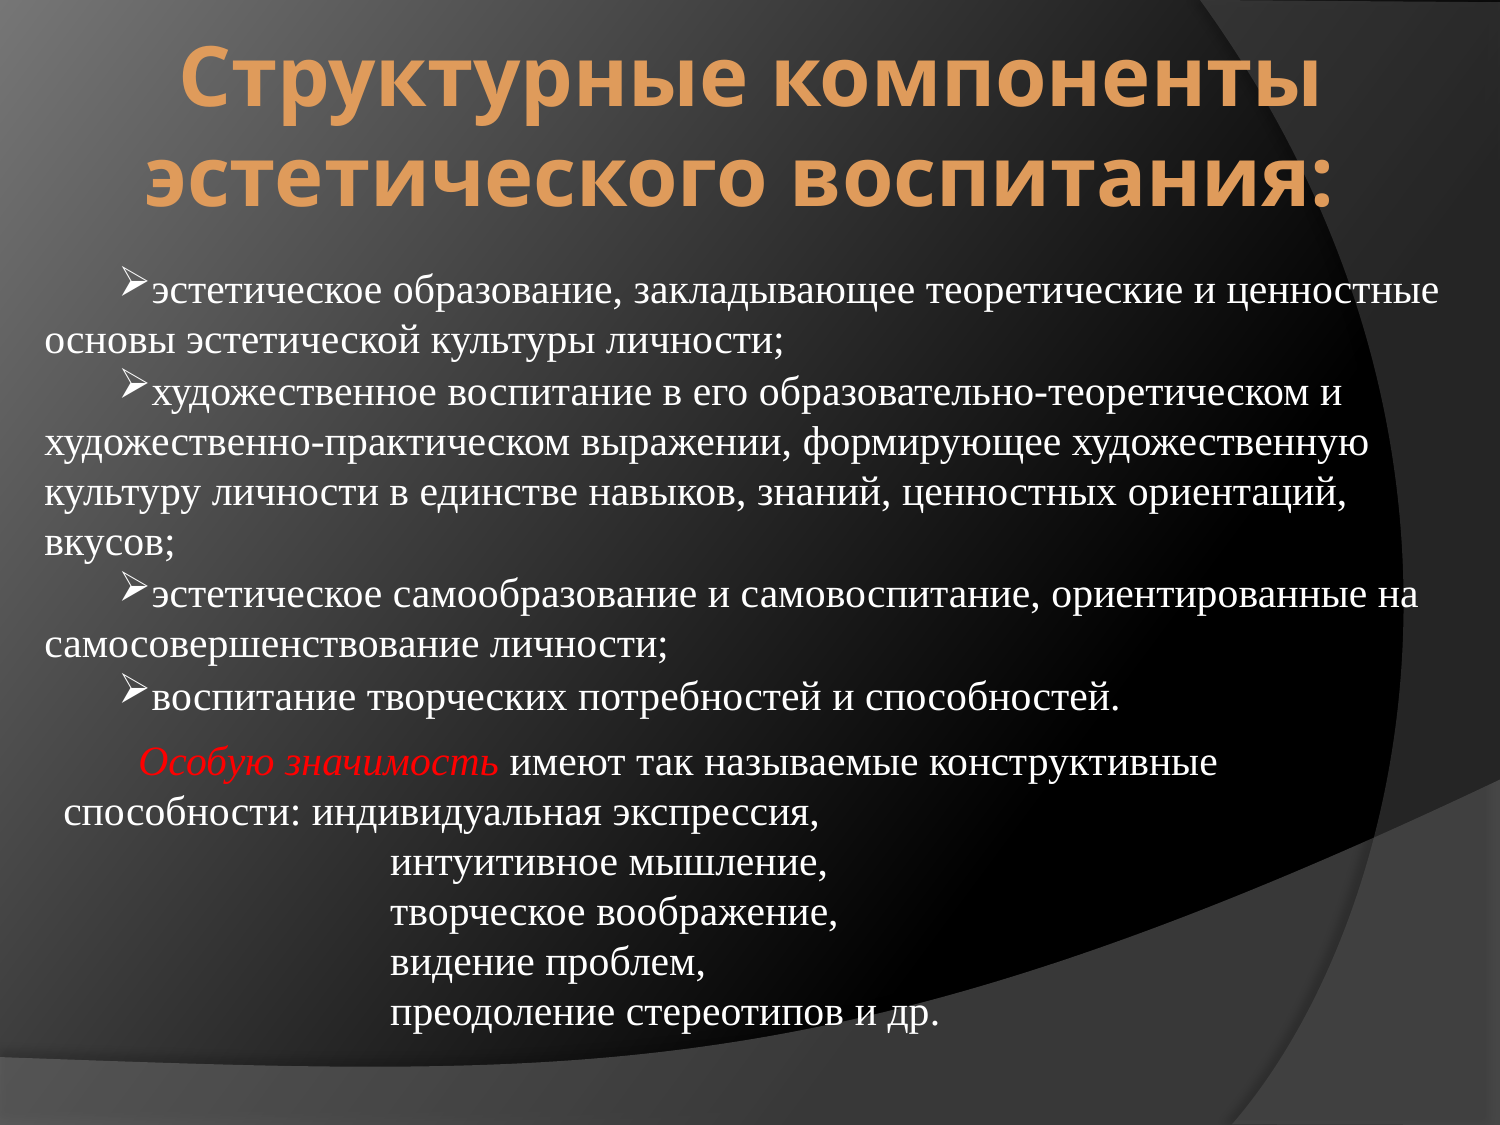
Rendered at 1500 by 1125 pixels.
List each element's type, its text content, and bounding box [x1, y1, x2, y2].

text_box эстетическое образование, закладывающее теоретические и ценностные основы эстетической культуры личности; художественное воспитание в его образовательно-теоретическом и художественно-практическом выражении, формирующее художественную культуру личности в единстве навыков, знаний, ценностных ориентаций, вкусов; эстетическое самообразование и самовоспитание, ориентированные на самосовершенствование личности; воспитание творческих потребностей и способностей. [29, 254, 1471, 726]
text_box Особую значимость имеют так называемые конструктивные способности: индивидуальная экспрессия, интуитивное мышление, творческое воображение, видение проблем, преодоление стереотипов и др. [48, 726, 1447, 1042]
title Структурные компоненты эстетического воспитания: [53, 90, 1449, 254]
